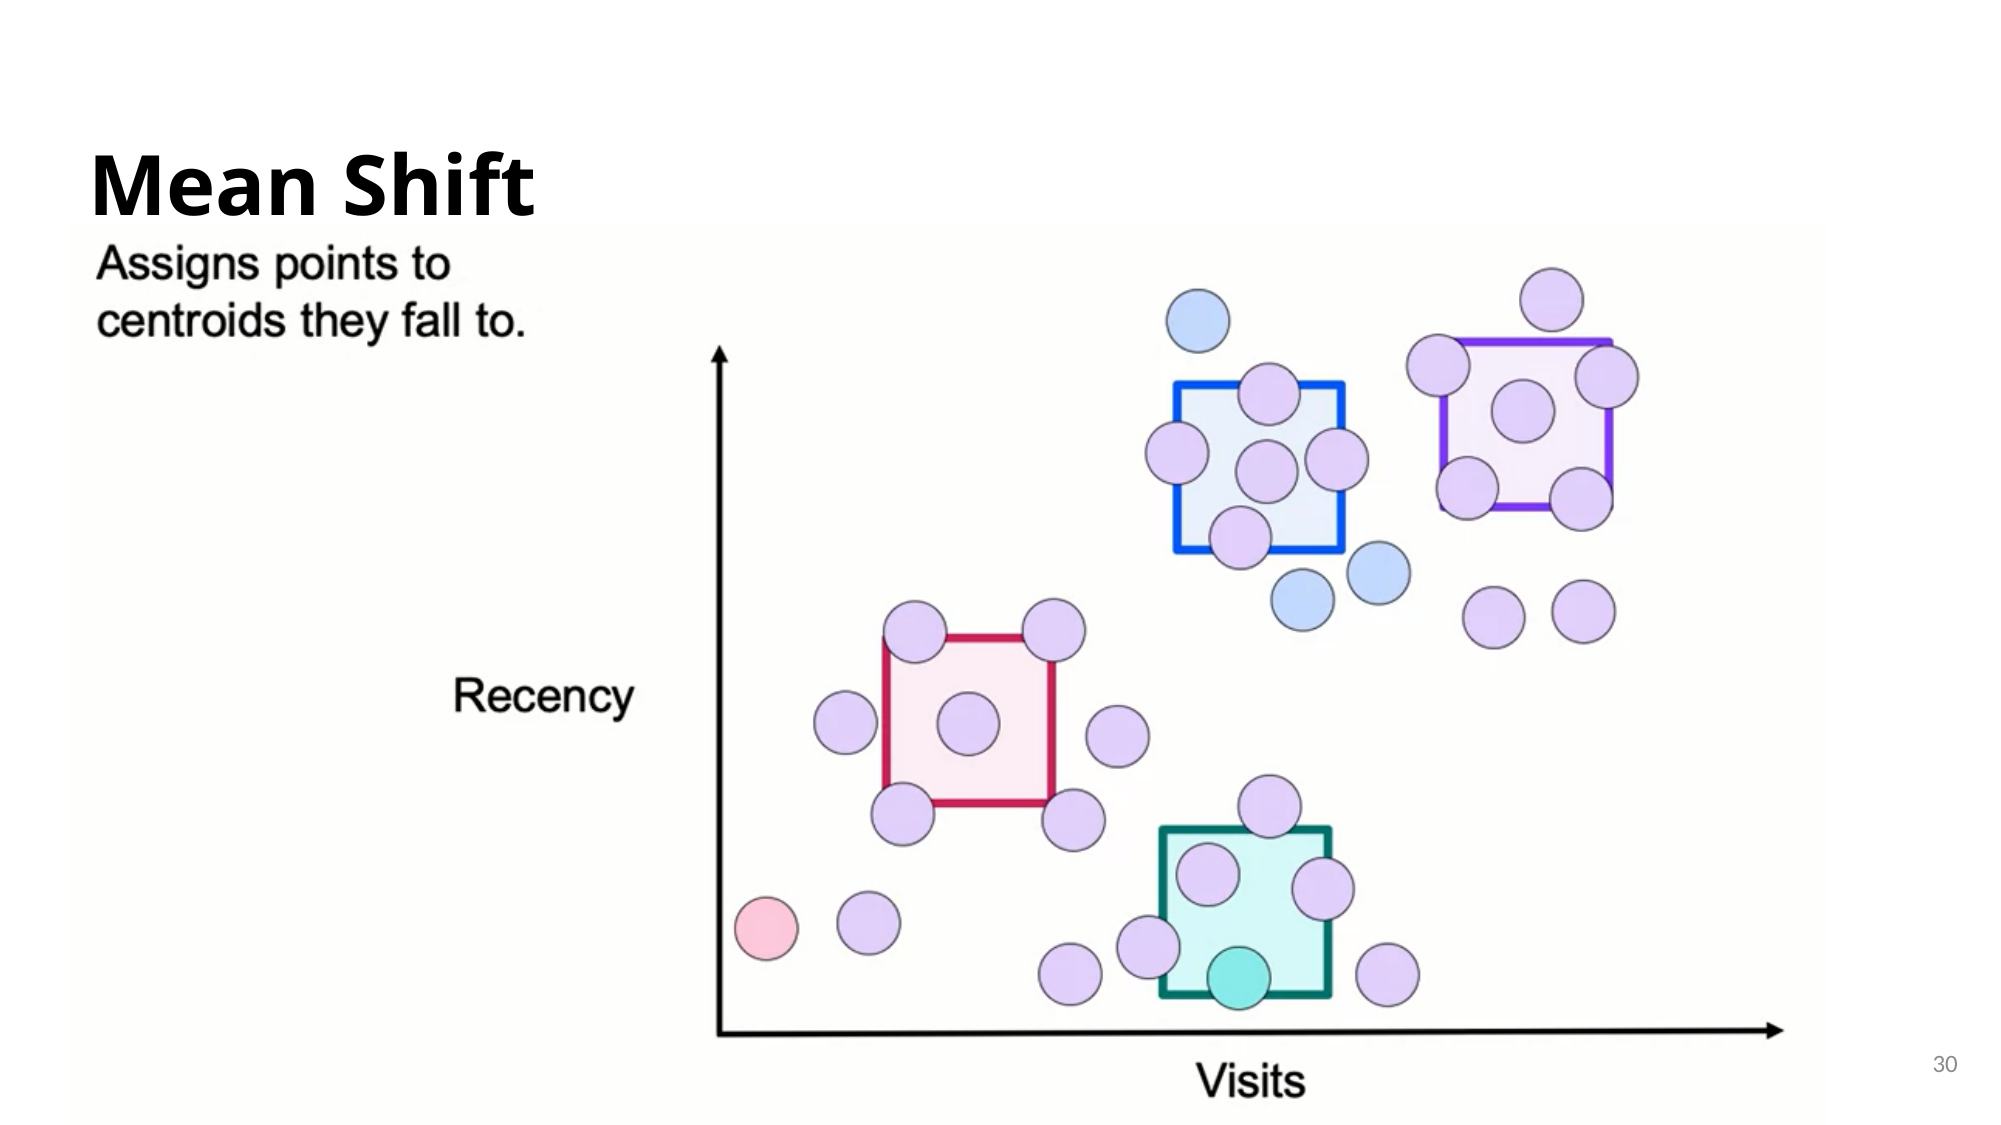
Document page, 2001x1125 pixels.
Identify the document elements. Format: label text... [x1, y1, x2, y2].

picture [68, 222, 1826, 1125]
title Mean Shift [68, 97, 1932, 223]
slide_number 30 [1853, 1019, 1974, 1106]
